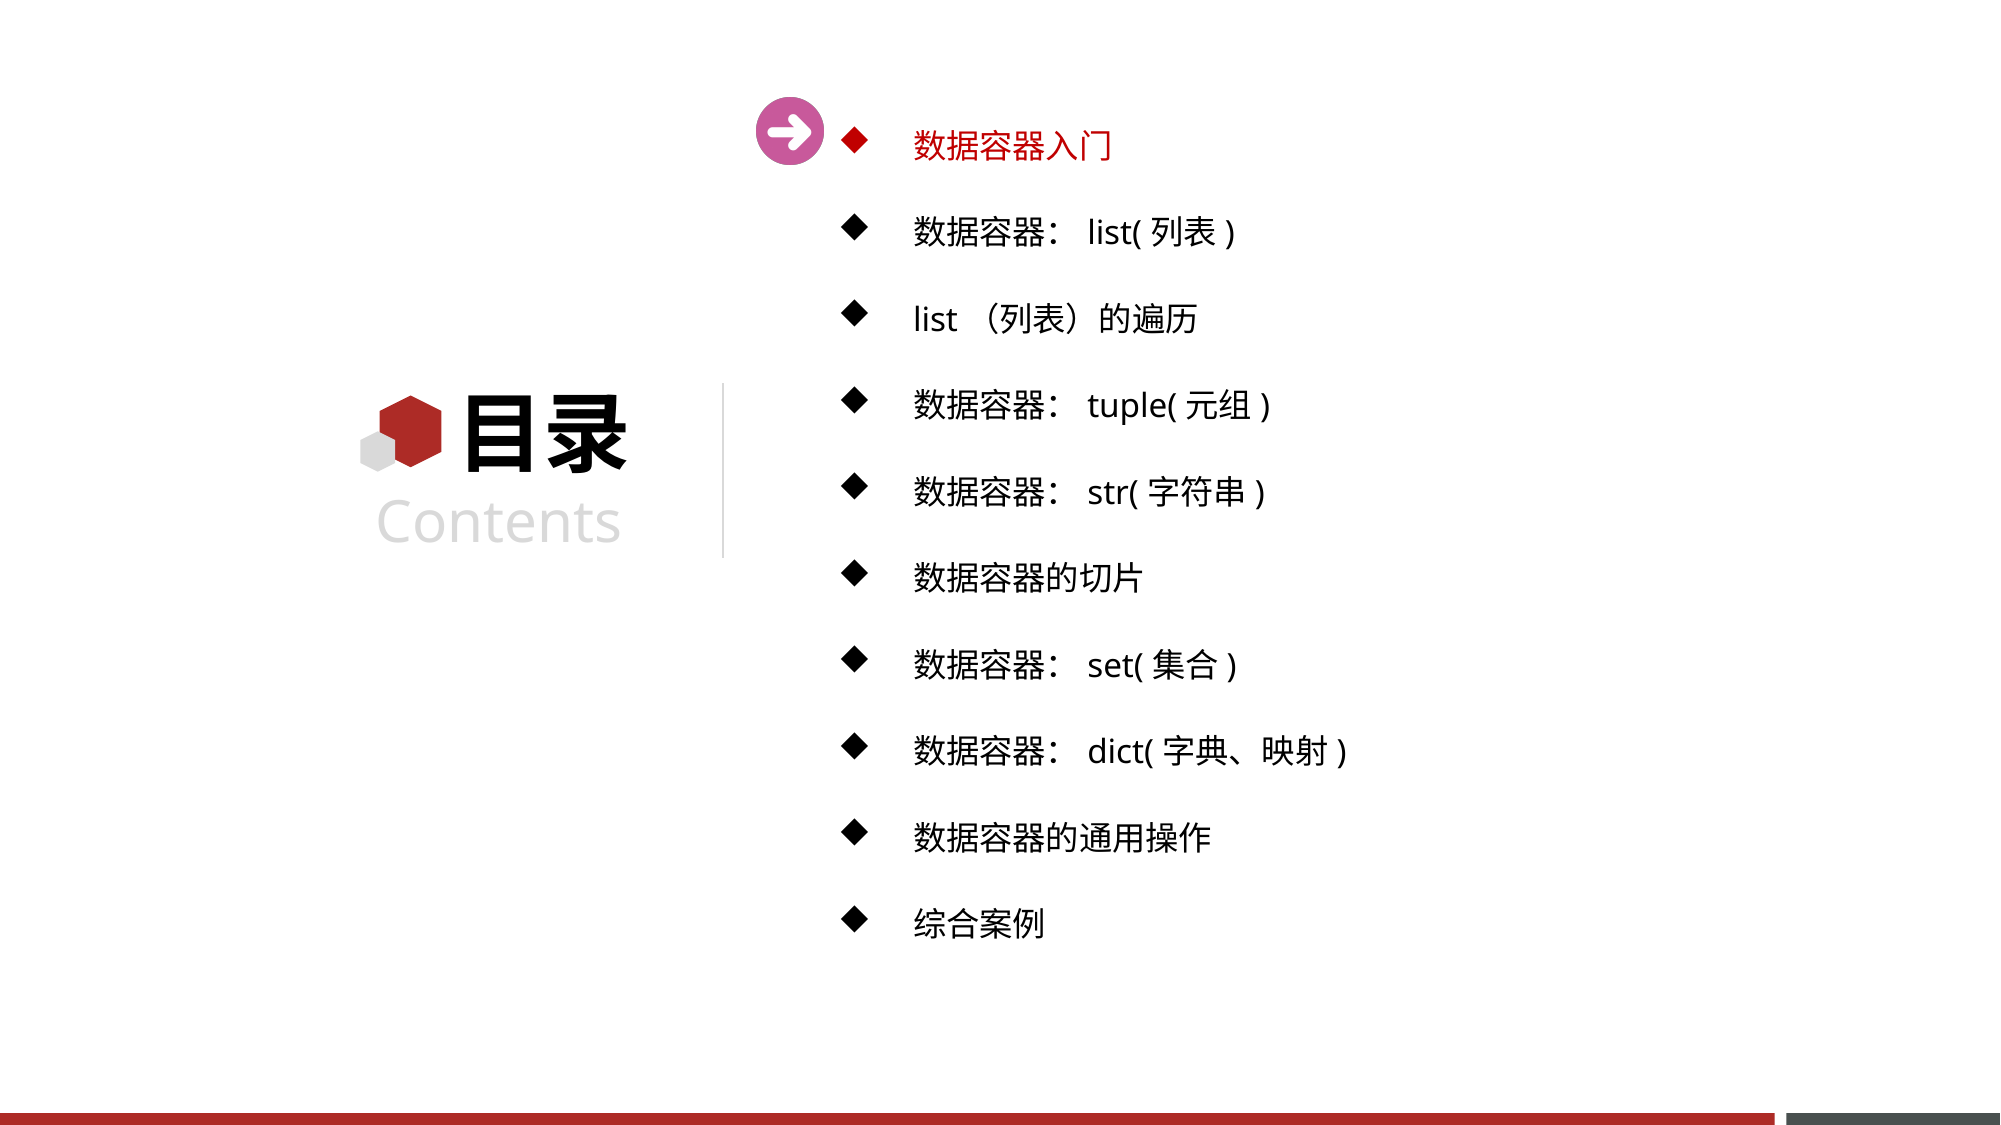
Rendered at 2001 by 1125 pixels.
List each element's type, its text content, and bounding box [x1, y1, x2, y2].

picture [755, 97, 824, 166]
list 数据容器入门 数据容器：list(列表) list（列表）的遍历 数据容器：tuple(元组) 数据容器：str(字符串) 数据容器的切片 数据容器：set(集合) 数据容器：dict(字典、映射) 数据容器的通用操作 综合案例 [823, 165, 1804, 864]
